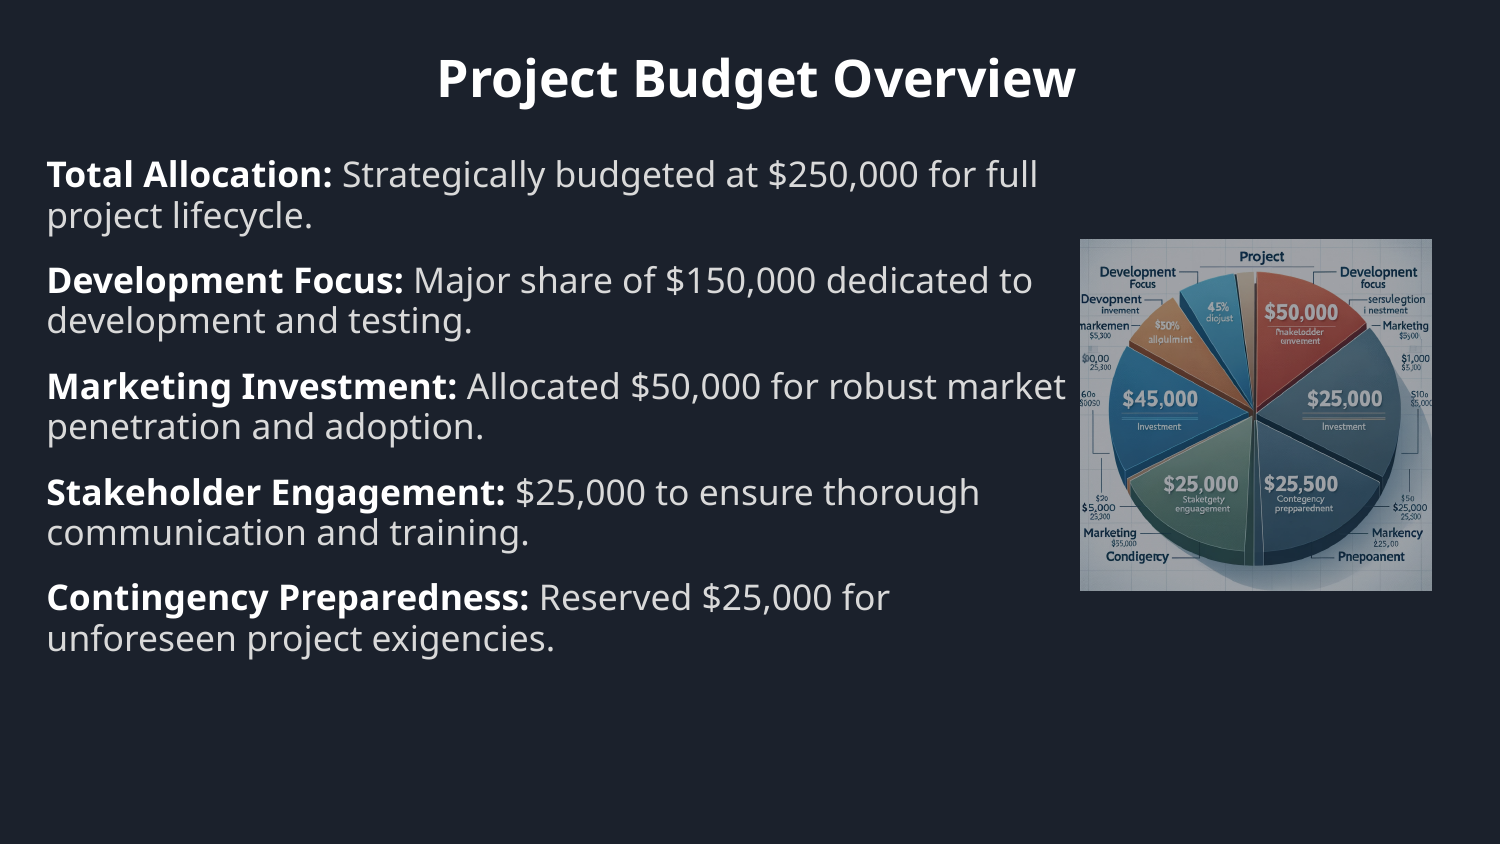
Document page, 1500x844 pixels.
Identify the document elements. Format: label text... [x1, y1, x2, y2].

title Project Budget Overview [58, 31, 1442, 124]
picture [1080, 239, 1432, 591]
list Total Allocation: Strategically budgeted at $250,000 for full project lifecycle. Development Focus: Major share of $150,000 dedicated to development and testing. Marketing Investment: Allocated $50,000 for robust market penetration and adoption. Stakeholder Engagement: $25,000 to ensure thorough communication and training. Contingency Preparedness: Reserved $25,000 for unforeseen project exigencies. [31, 140, 1099, 798]
